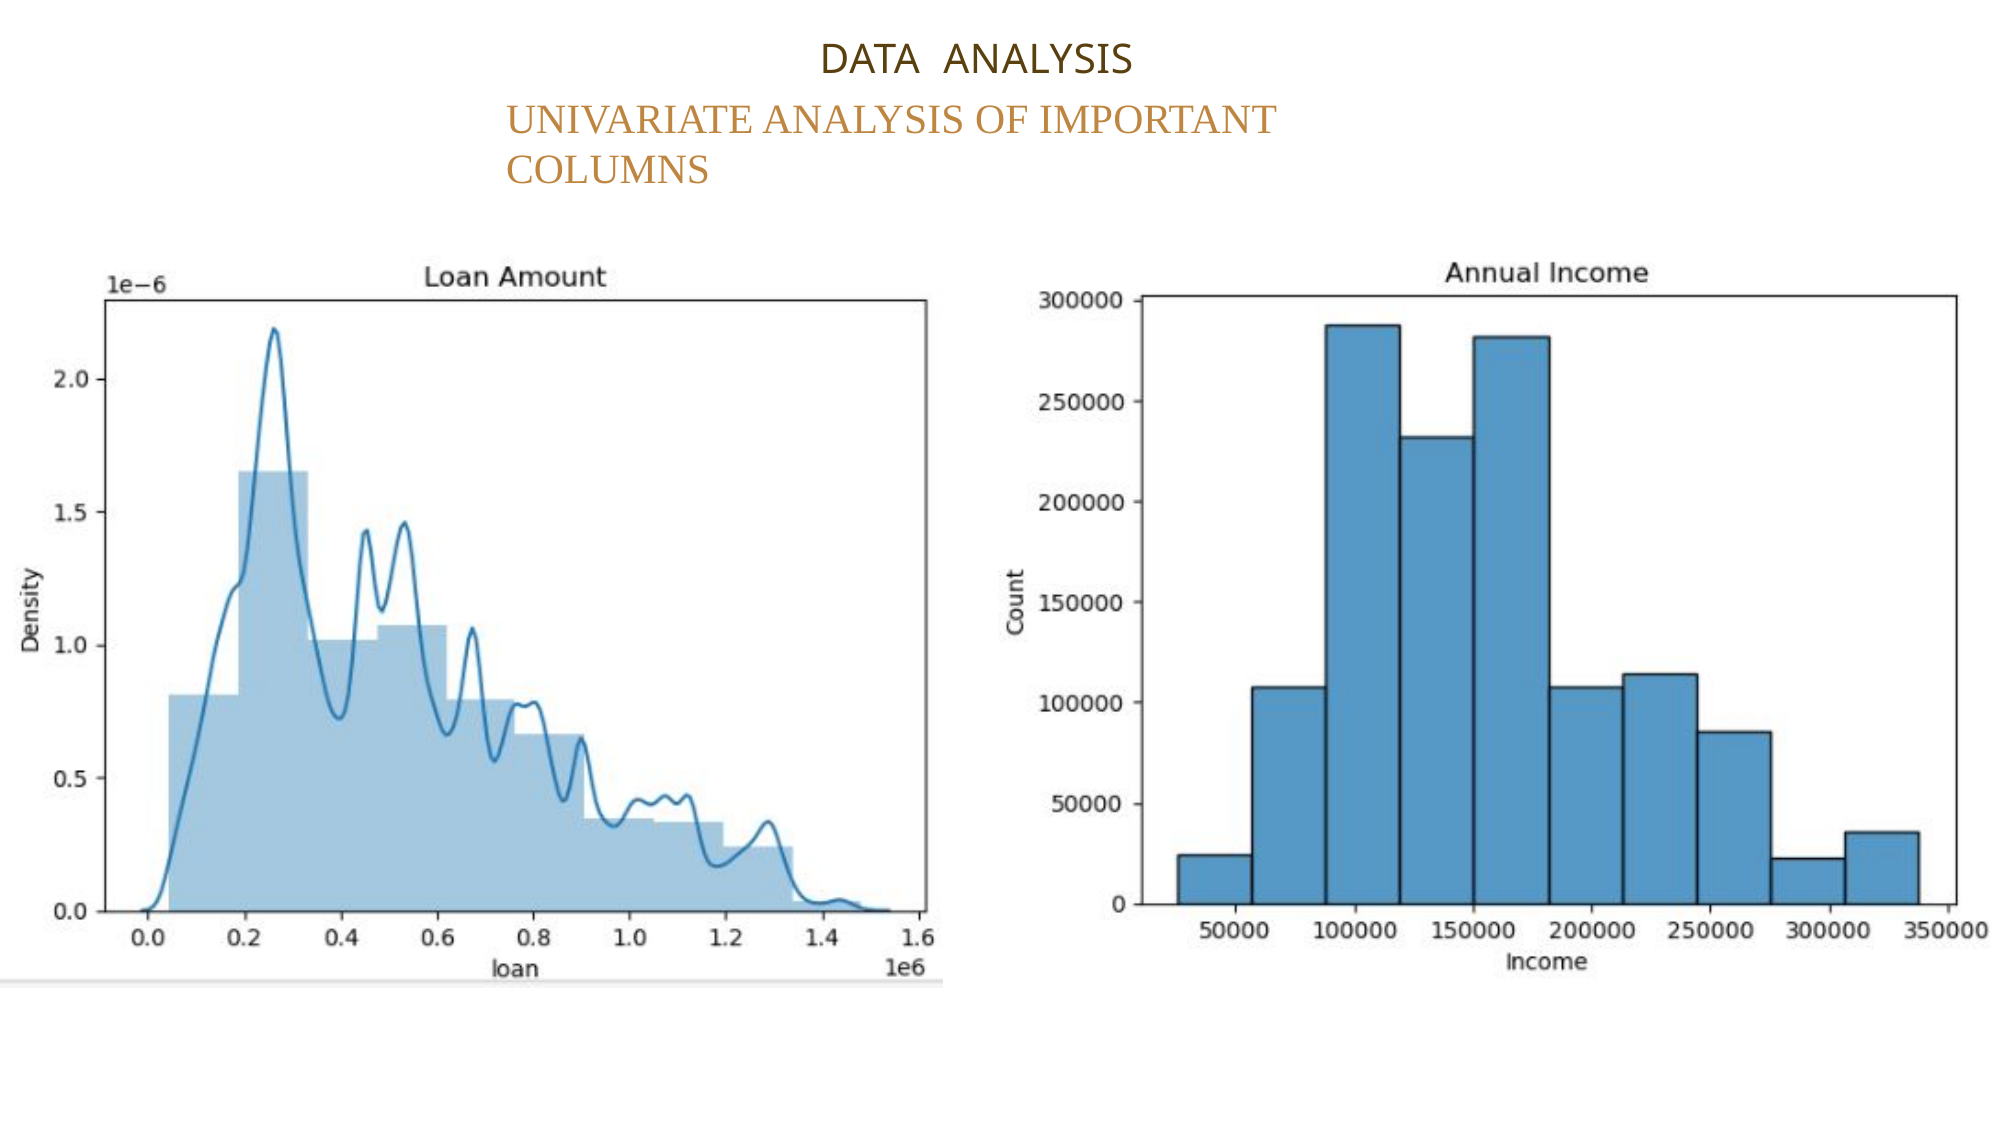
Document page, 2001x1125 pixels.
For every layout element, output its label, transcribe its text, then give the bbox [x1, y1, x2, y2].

text_box UNIVARIATE ANALYSIS OF IMPORTANT COLUMNSNIVARIATE ANALYSIS OF SOME IMPORTANT COLUMNS [491, 84, 1701, 200]
picture [998, 248, 2000, 986]
title DATA ANALYSIS [380, 30, 1574, 140]
picture [0, 241, 943, 988]
